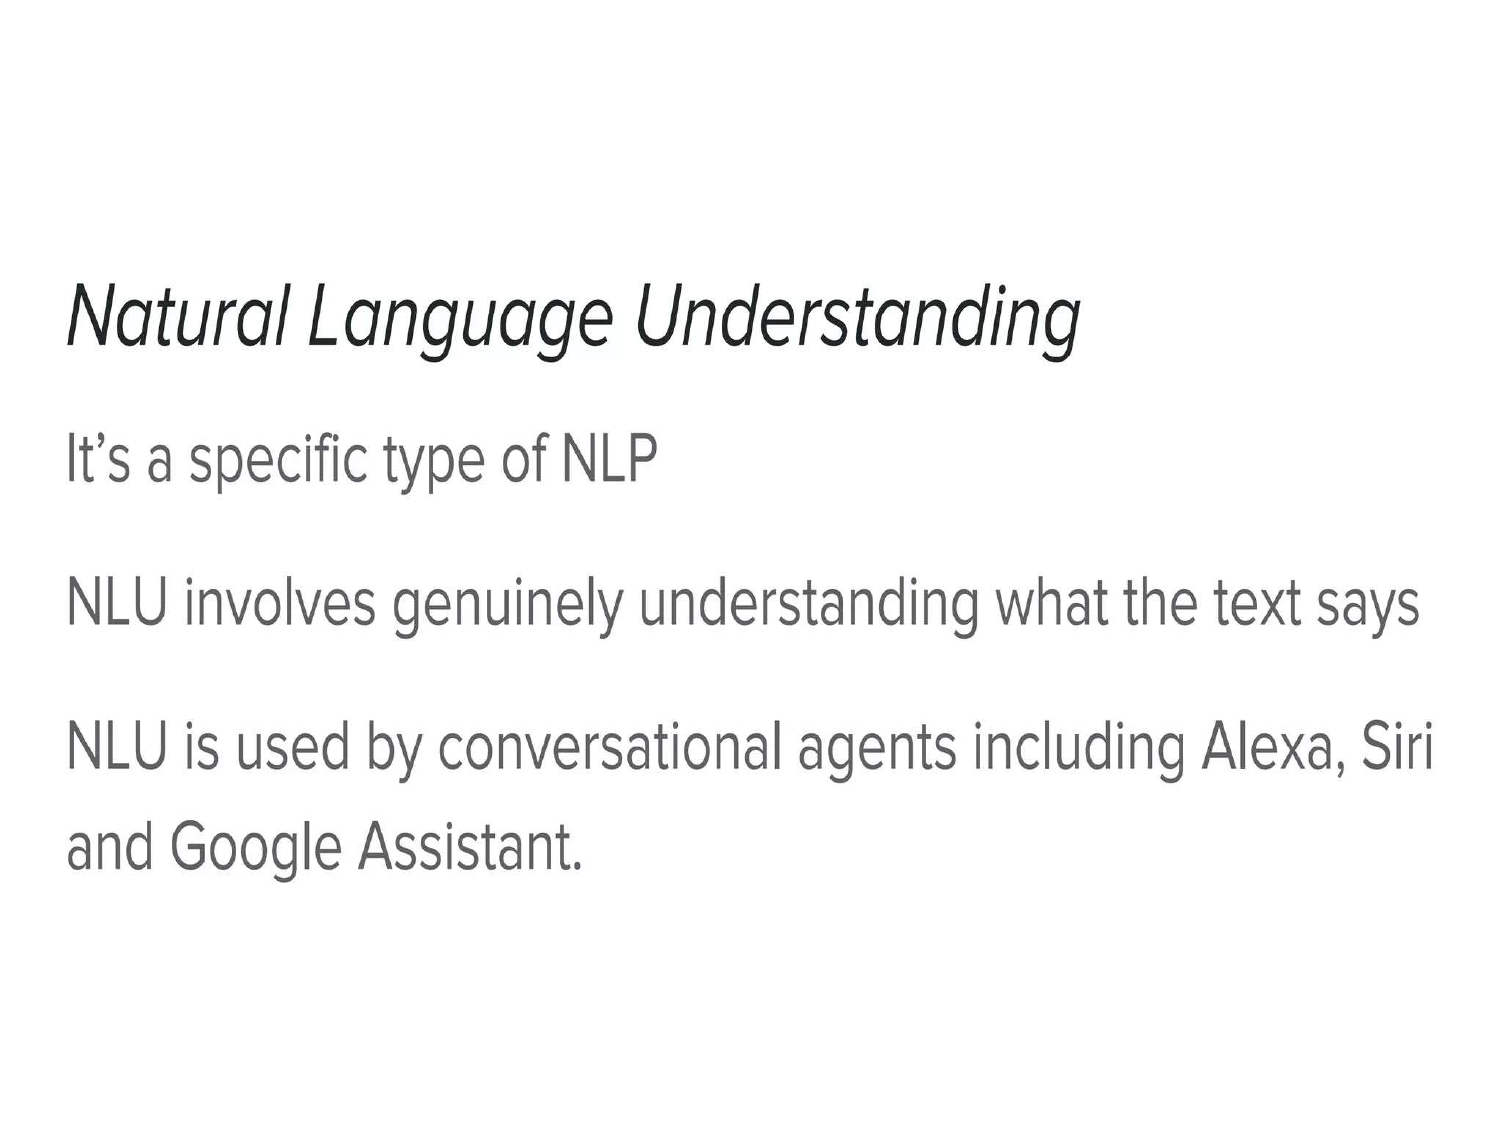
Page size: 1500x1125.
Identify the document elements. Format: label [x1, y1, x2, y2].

picture [0, 140, 1500, 1125]
